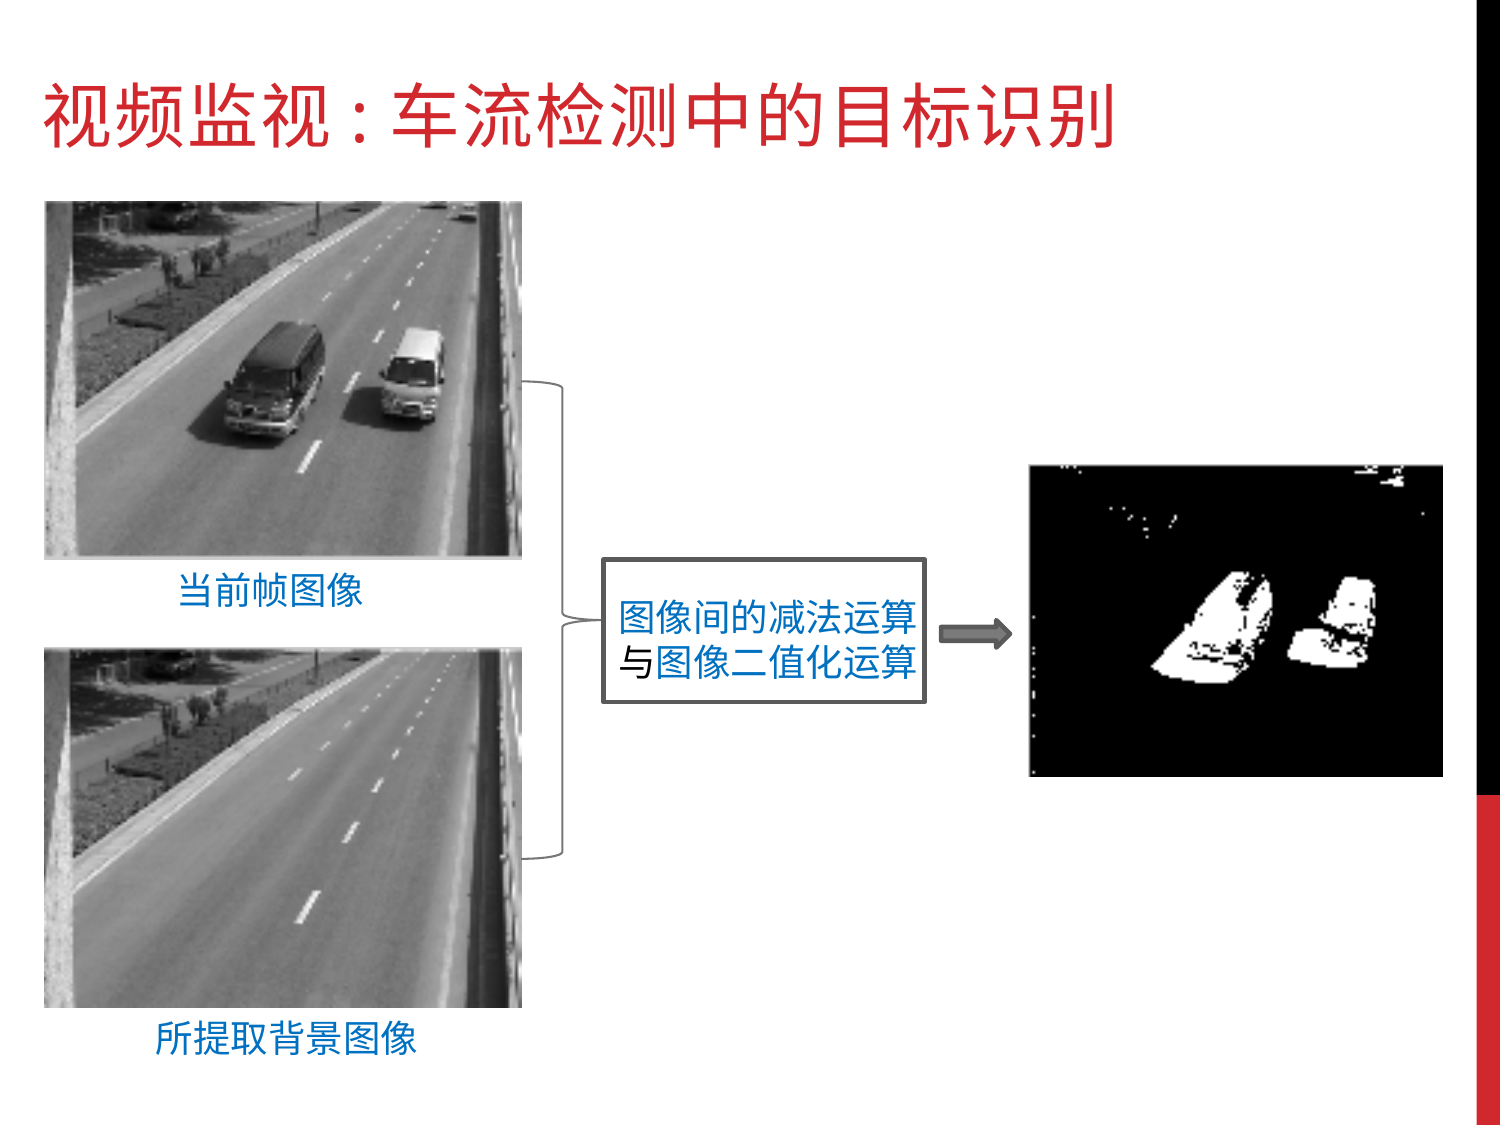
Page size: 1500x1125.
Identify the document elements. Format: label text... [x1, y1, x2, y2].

text_box [521, 380, 601, 860]
picture [1028, 463, 1443, 777]
text_box 当前帧图像 [162, 565, 500, 620]
text_box 图像间的减法运算与图像二值化运算 [603, 586, 942, 692]
picture [44, 646, 522, 1008]
text_box 视频监视:车流检测中的目标识别 [0, 0, 1260, 164]
text_box [601, 557, 927, 704]
text_box [938, 618, 1013, 650]
text_box 所提取背景图像 [140, 1012, 479, 1068]
picture [44, 201, 522, 560]
